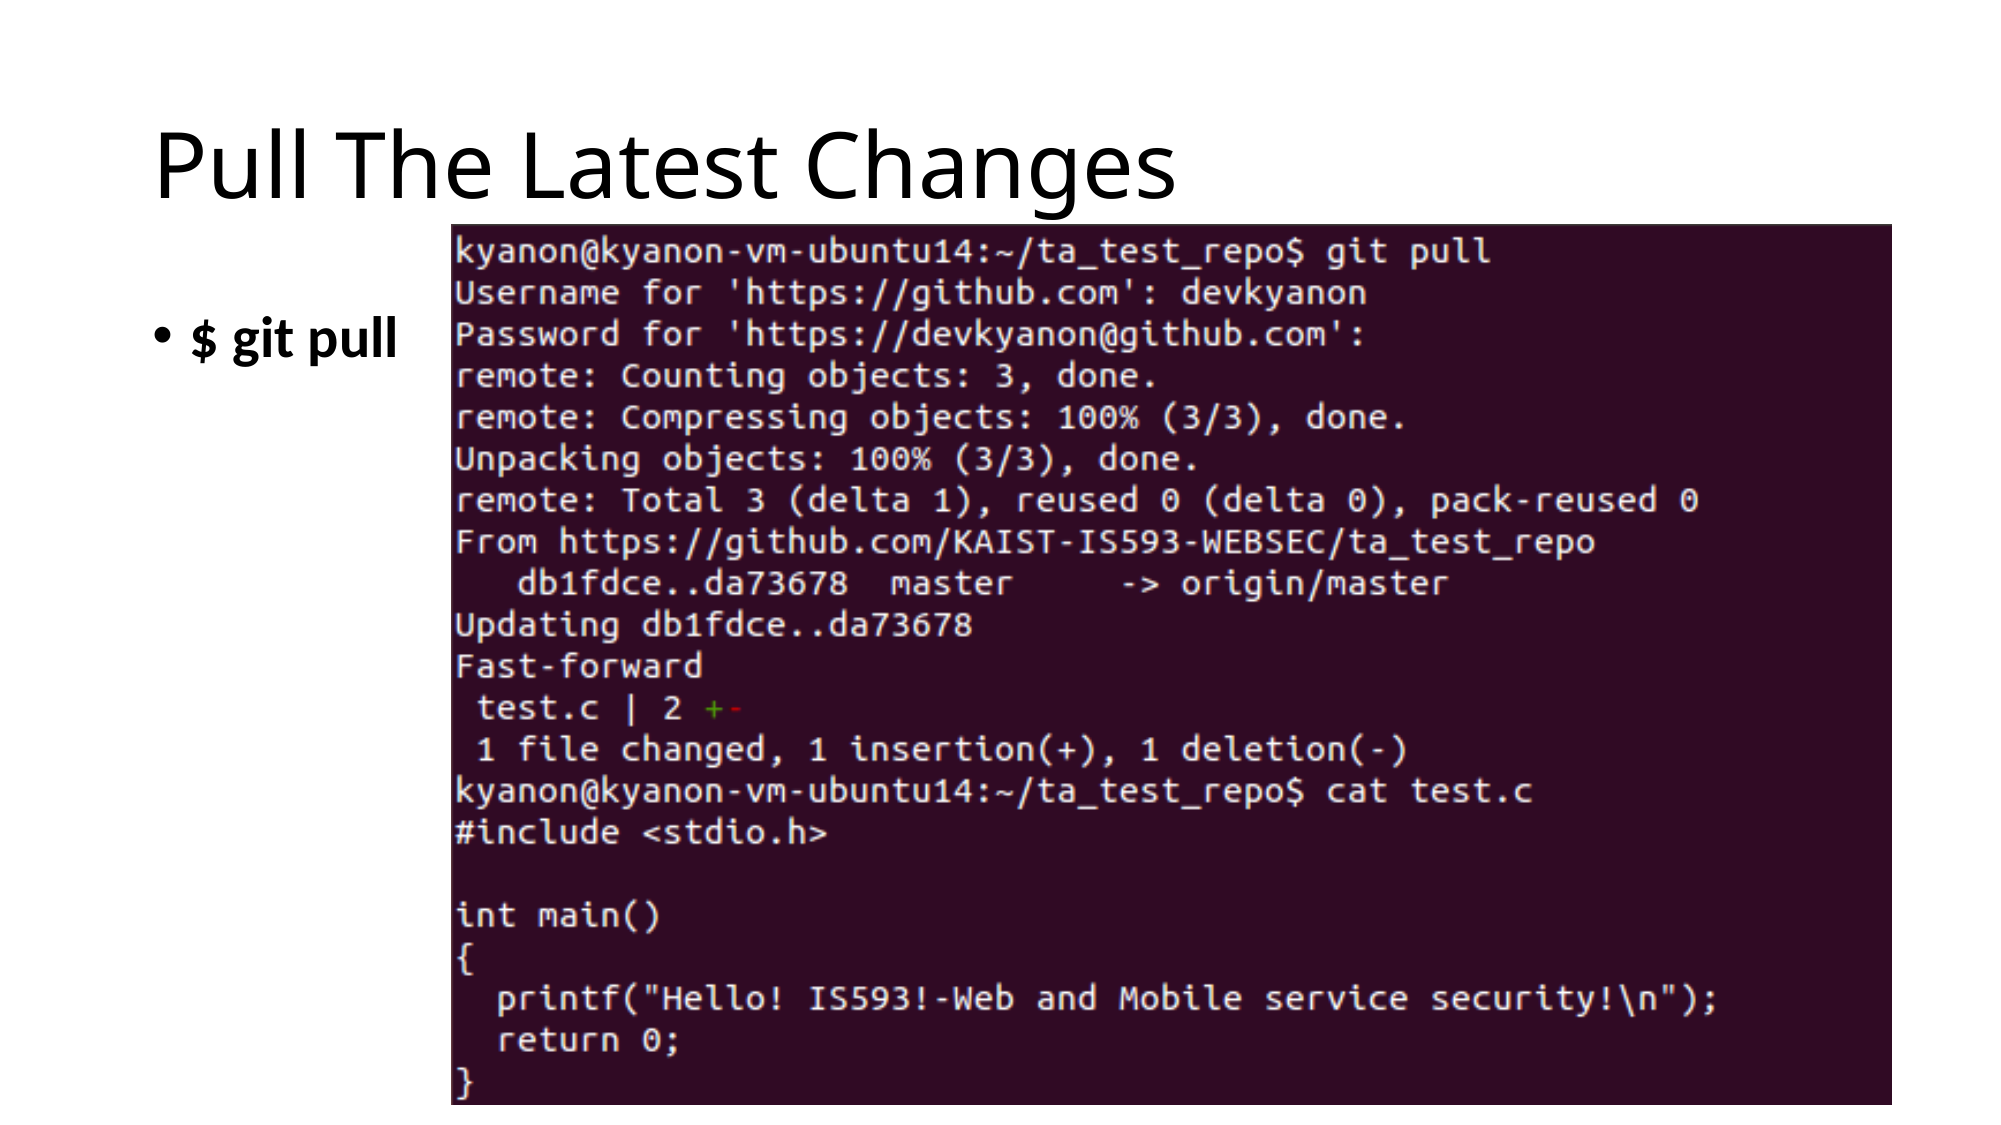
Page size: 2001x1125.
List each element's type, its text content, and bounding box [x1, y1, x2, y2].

title Pull The Latest Changes [137, 59, 1863, 278]
list $ git pull [137, 299, 451, 1014]
picture [451, 224, 1892, 1105]
